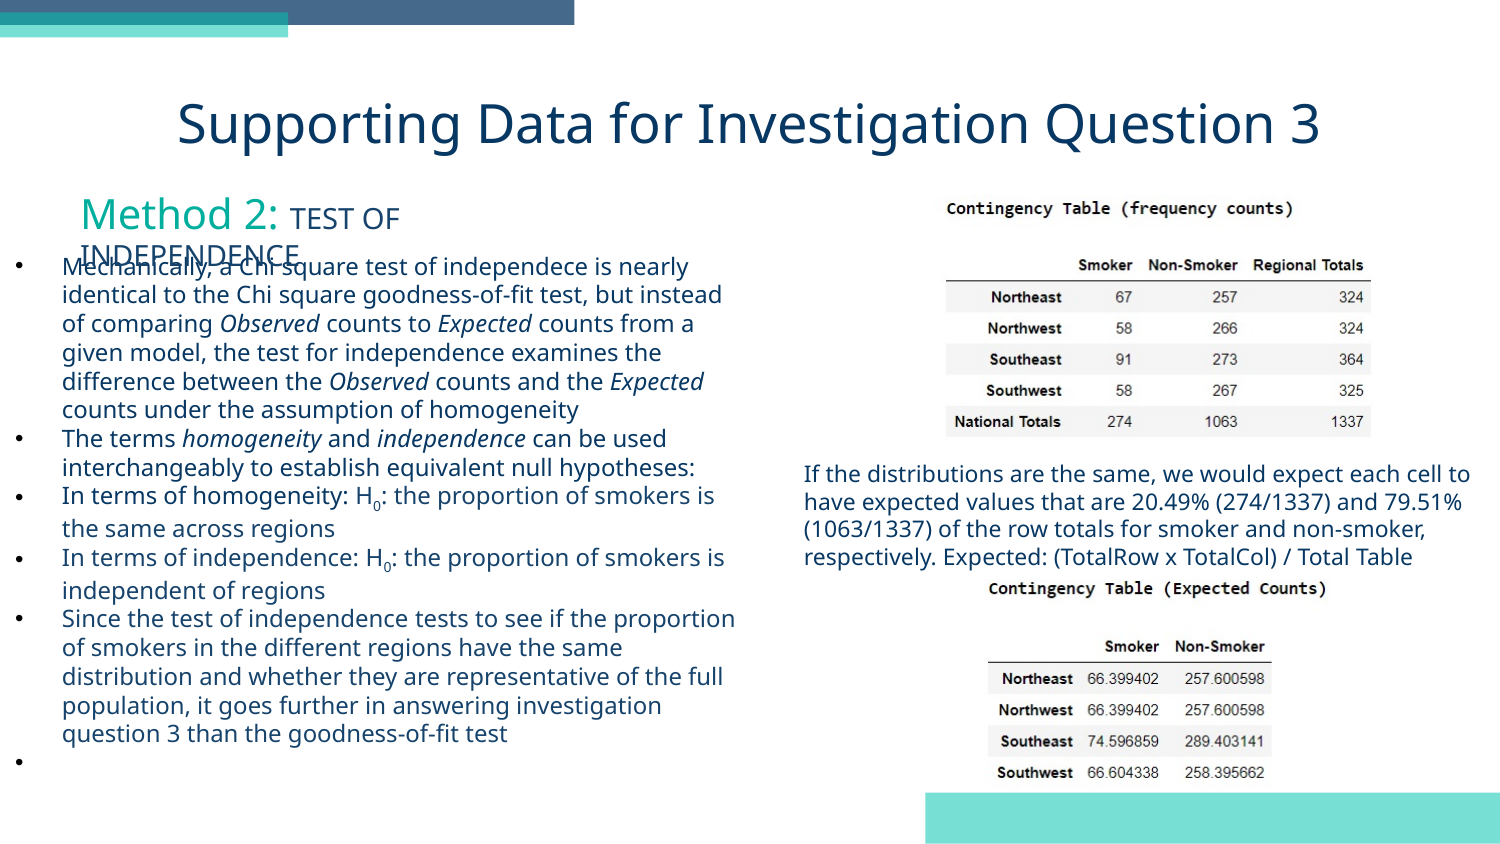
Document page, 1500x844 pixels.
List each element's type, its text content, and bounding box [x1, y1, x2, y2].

title Supporting Data for Investigation Question 3 [118, 88, 1382, 156]
text_box If the distributions are the same, we would expect each cell to have expected values that are 20.49% (274/1337) and 79.51% (1063/1337) of the row totals for smoker and non-smoker, respectively. Expected: (TotalRow x TotalCol) / Total Table [789, 451, 1500, 609]
picture [982, 579, 1332, 791]
text_box Method 2: TEST OF INDEPENDENCE [65, 195, 633, 235]
text_box Mechanically, a Chi square test of independece is nearly identical to the Chi square goodness-of-fit test, but instead of comparing Observed counts to Expected counts from a given model, the test for independence examines the difference between the Observed counts and the Expected counts under the assumption of homogeneity The terms homogeneity and independence can be used interchangeably to establish equivalent null hypotheses: In terms of homogeneity: H0: the proportion of smokers is the same across regions In terms of independence: H0: the proportion of smokers is independent of regions Since the test of independence tests to see if the proportion of smokers in the different regions have the same distribution and whether they are representative of the full population, it goes further in answering investigation question 3 than the goodness-of-fit test [0, 237, 763, 791]
picture [932, 194, 1383, 452]
